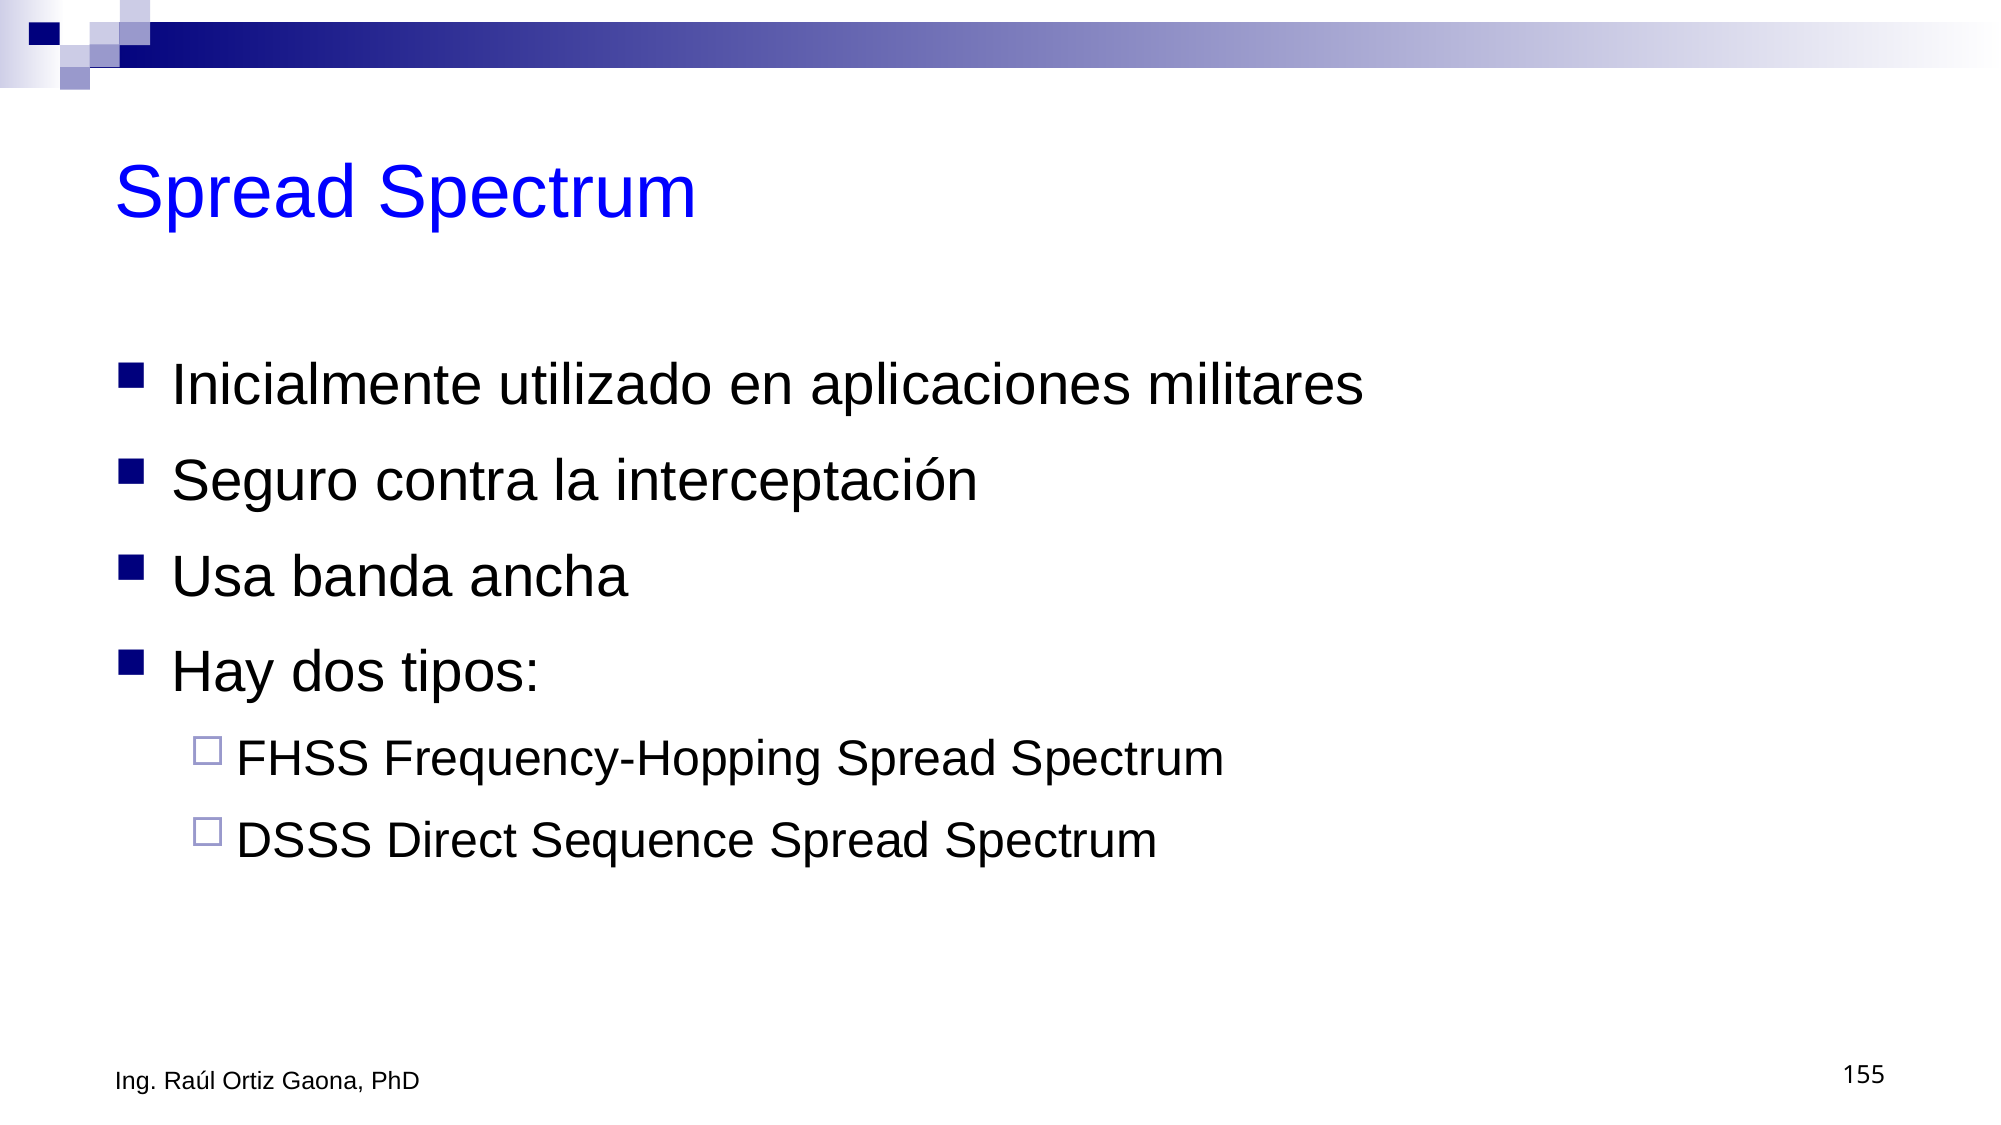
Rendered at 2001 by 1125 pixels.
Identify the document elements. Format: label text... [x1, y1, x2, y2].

title Spread Spectrum [99, 75, 1900, 300]
slide_number 155 [1433, 1025, 1900, 1100]
slide_number Ing. Raúl Ortiz Gaona, PhD [99, 1024, 567, 1103]
list Inicialmente utilizado en aplicaciones militares Seguro contra la interceptación Usa banda ancha Hay dos tipos: FHSS Frequency-Hopping Spread Spectrum DSSS Direct Sequence Spread Spectrum [99, 324, 1900, 963]
